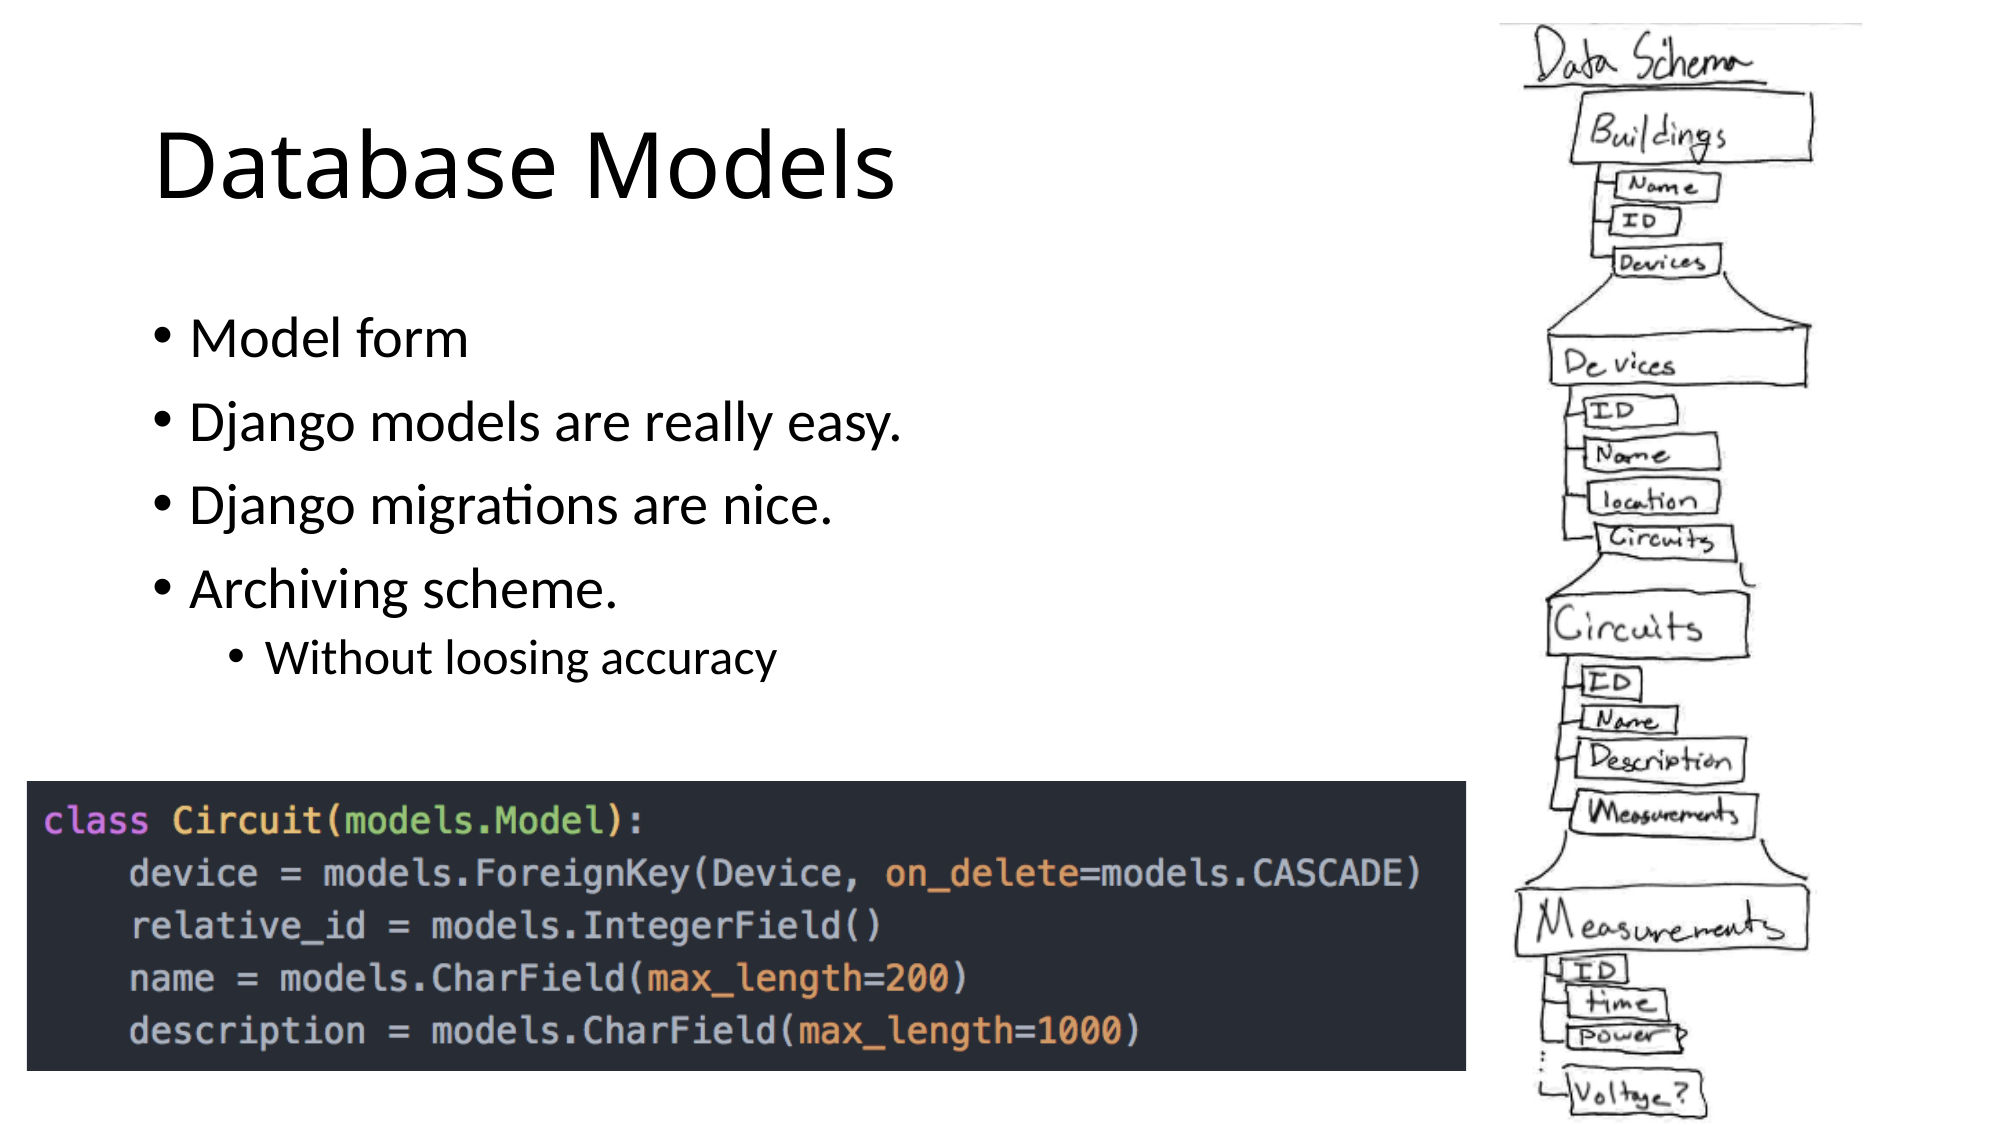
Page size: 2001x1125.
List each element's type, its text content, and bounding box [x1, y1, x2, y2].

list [1499, 23, 1863, 1125]
list Model form Django models are really easy. Django migrations are nice. Archiving scheme. Without loosing accuracy [137, 299, 988, 739]
title Database Models [137, 59, 1499, 278]
picture [26, 781, 1467, 1071]
